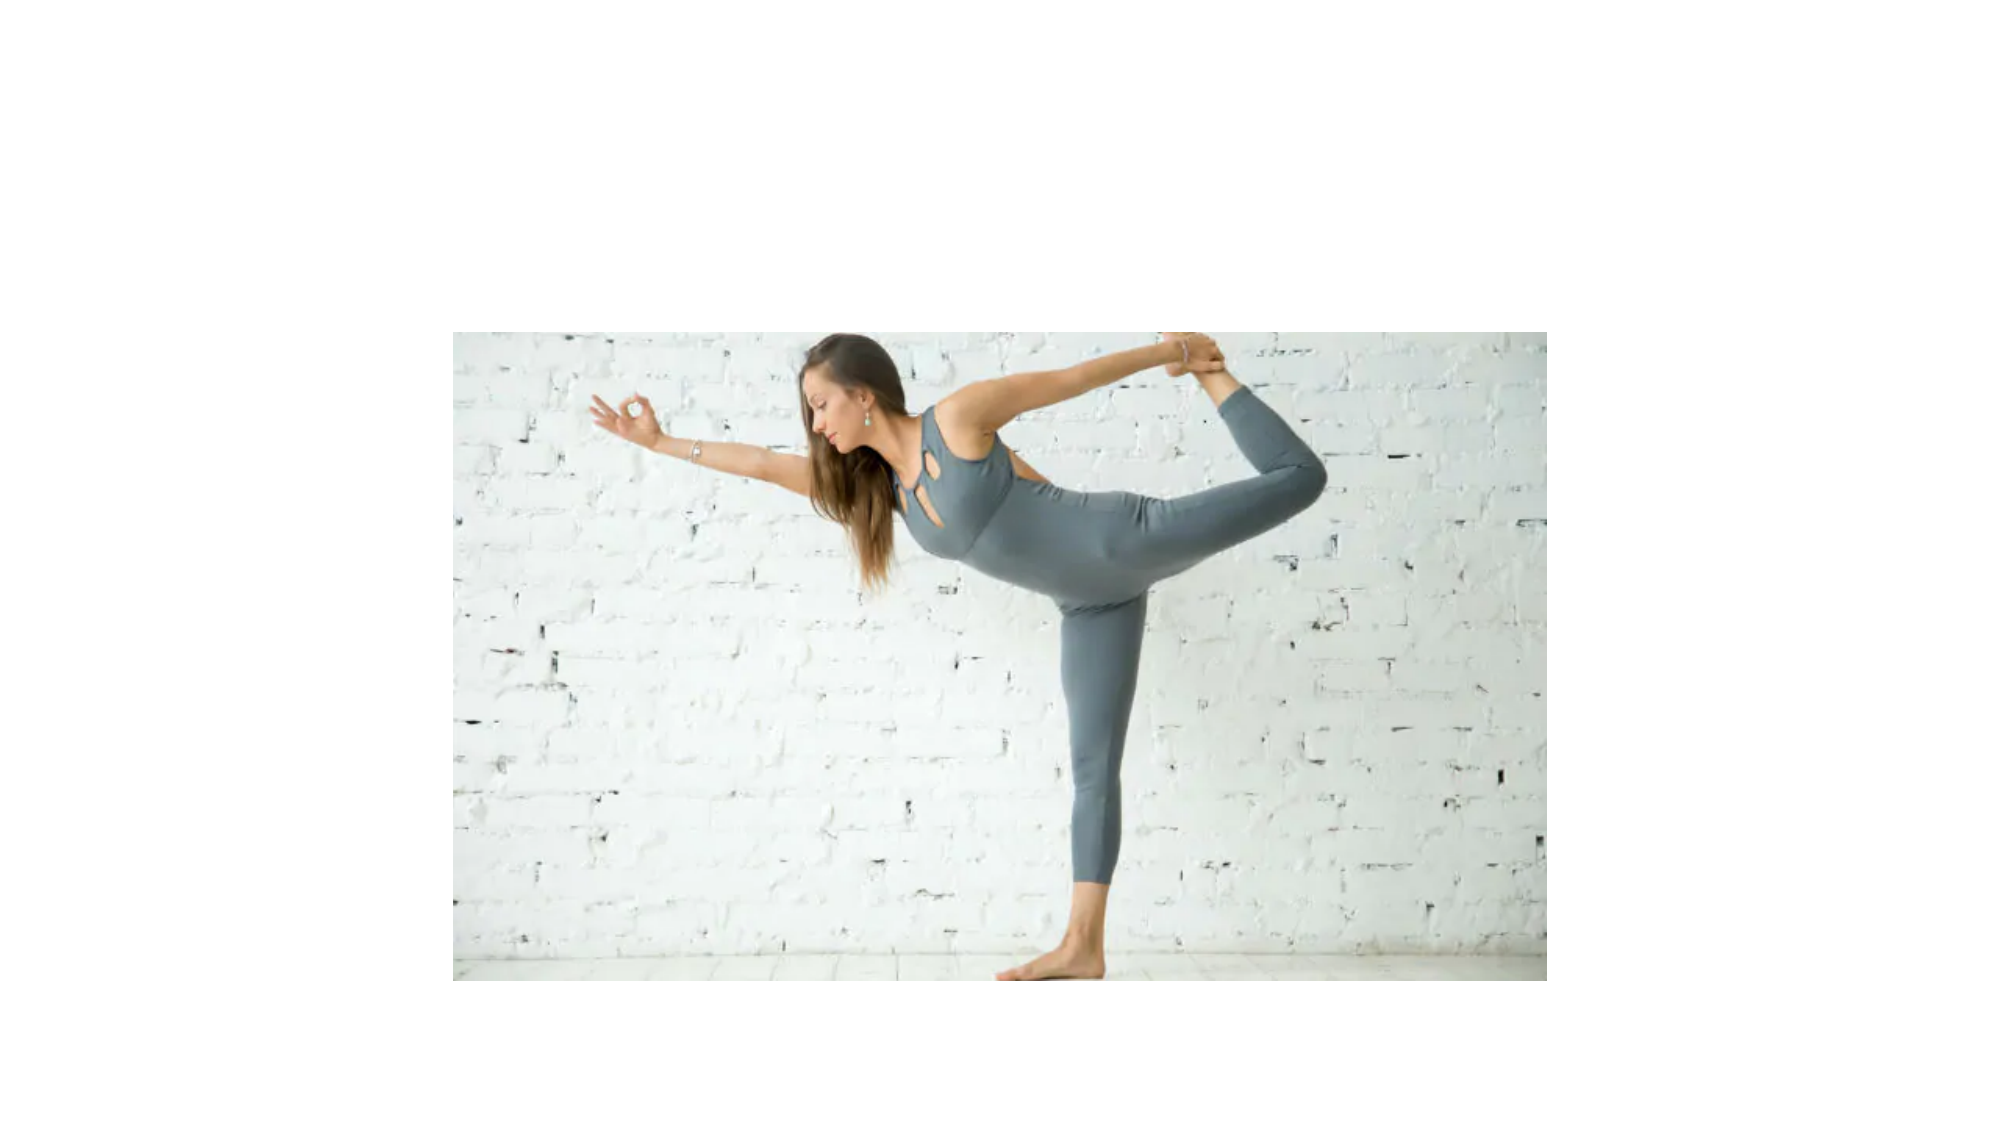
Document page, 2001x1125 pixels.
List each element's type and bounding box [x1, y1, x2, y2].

list [453, 332, 1547, 981]
